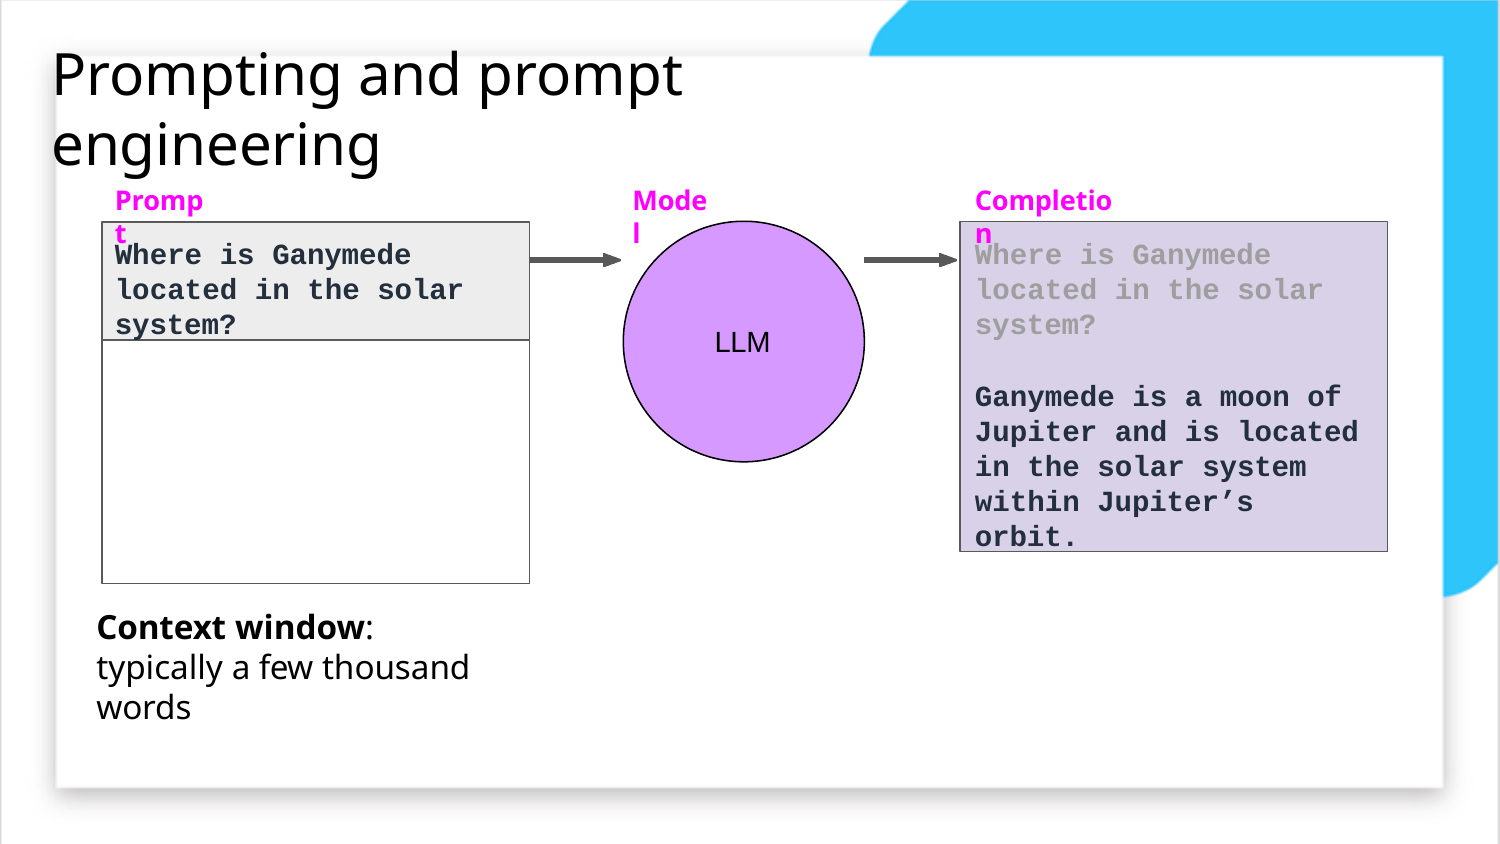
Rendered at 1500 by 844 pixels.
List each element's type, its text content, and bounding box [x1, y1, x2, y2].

title Prompting and prompt engineering [25, 36, 725, 179]
text_box Context window: typically a few thousand words [95, 605, 505, 727]
text_box Model [631, 182, 712, 218]
text_box Where is Ganymede located in the solar system? Ganymede is a moon of Jupiter and is located in the solar system within Jupiter’s orbit. [960, 221, 1388, 552]
text_box Prompt [113, 182, 208, 220]
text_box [101, 221, 958, 584]
picture [0, 0, 1500, 844]
text_box Completion [973, 182, 1118, 249]
